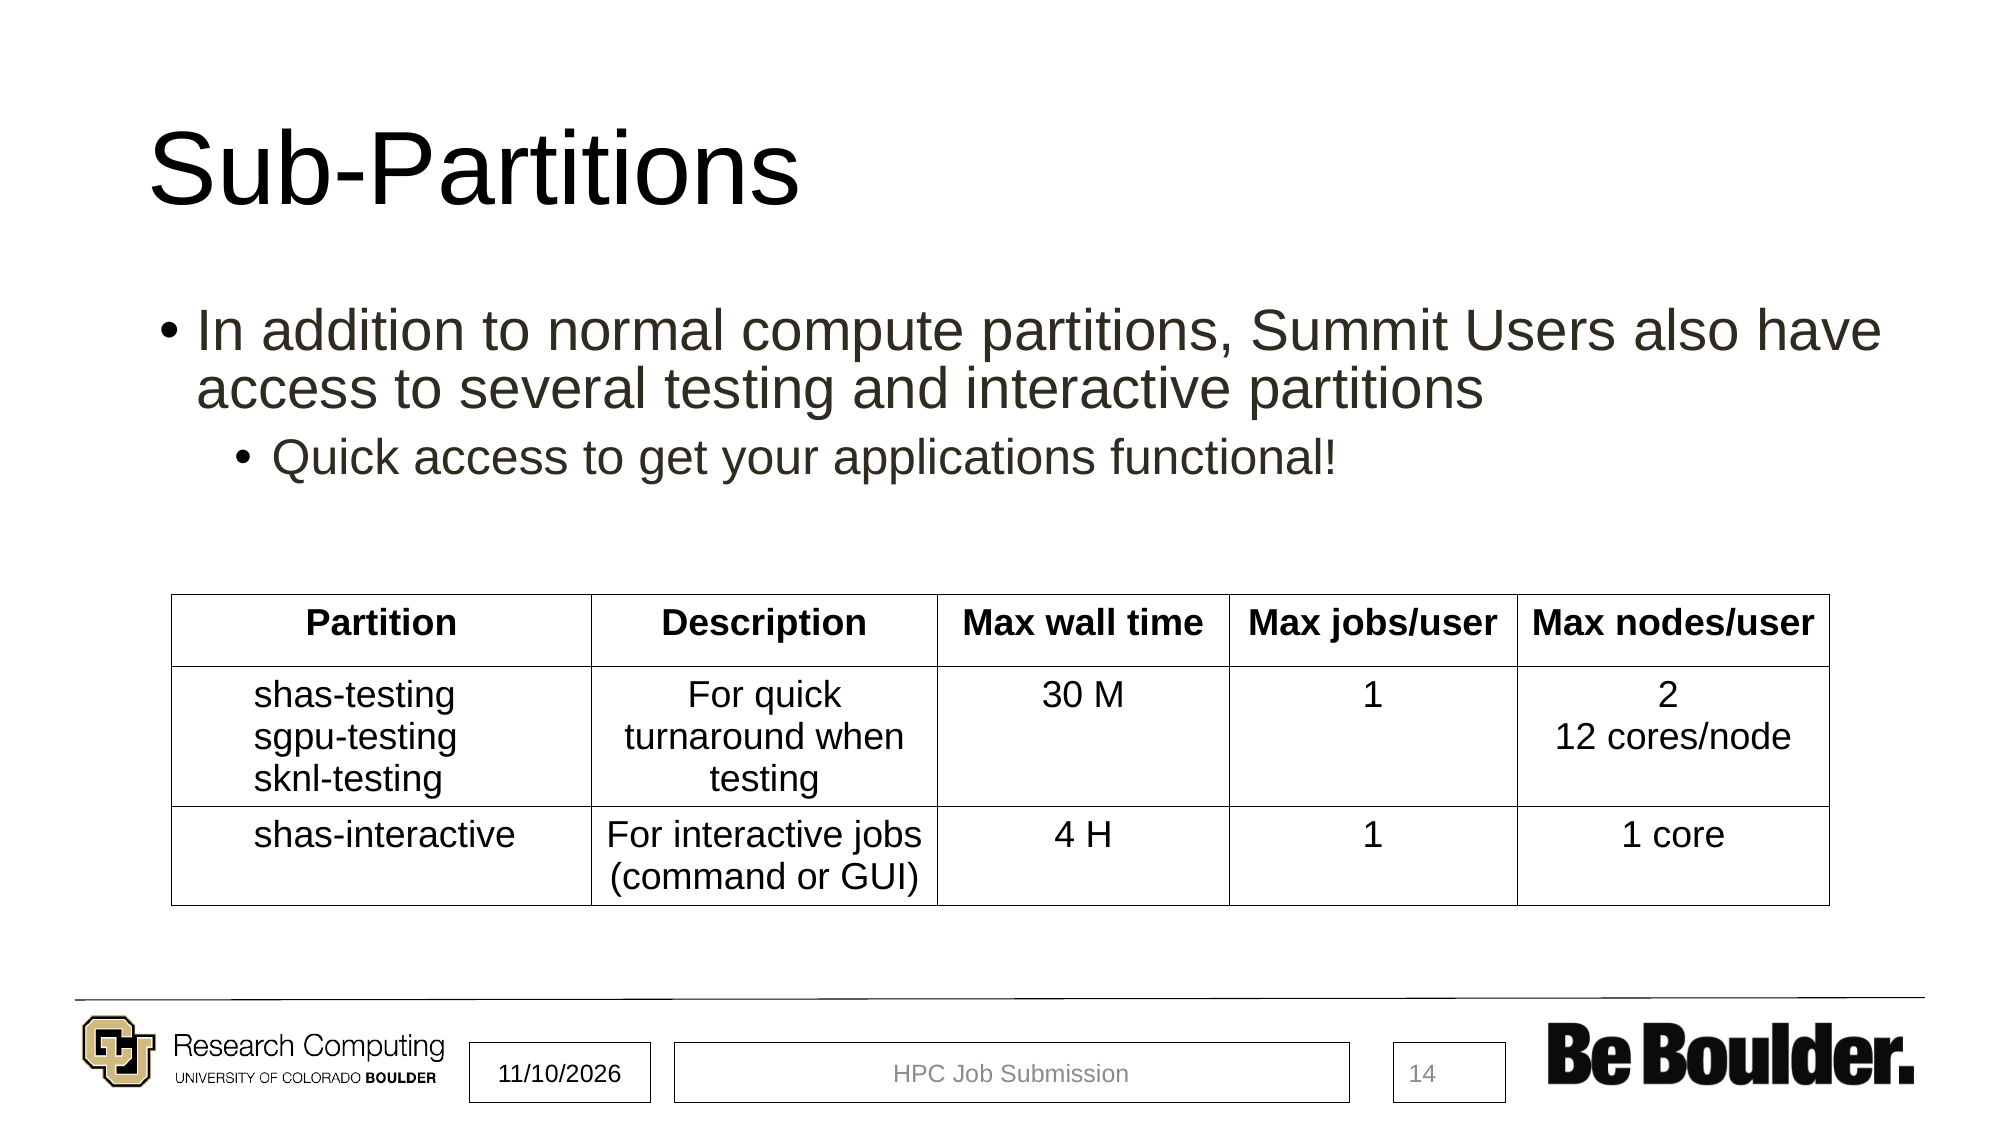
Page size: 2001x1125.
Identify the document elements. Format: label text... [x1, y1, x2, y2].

picture [1524, 1015, 1938, 1088]
picture [81, 1015, 444, 1088]
slide_number 14 [1393, 1042, 1506, 1103]
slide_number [469, 1042, 651, 1103]
title Sub-Partitions [132, 62, 1858, 280]
footer HPC Job Submission [674, 1042, 1350, 1103]
list In addition to normal compute partitions, Summit Users also have access to several testing and interactive partitions Quick access to get your applications functional! [137, 296, 1912, 979]
